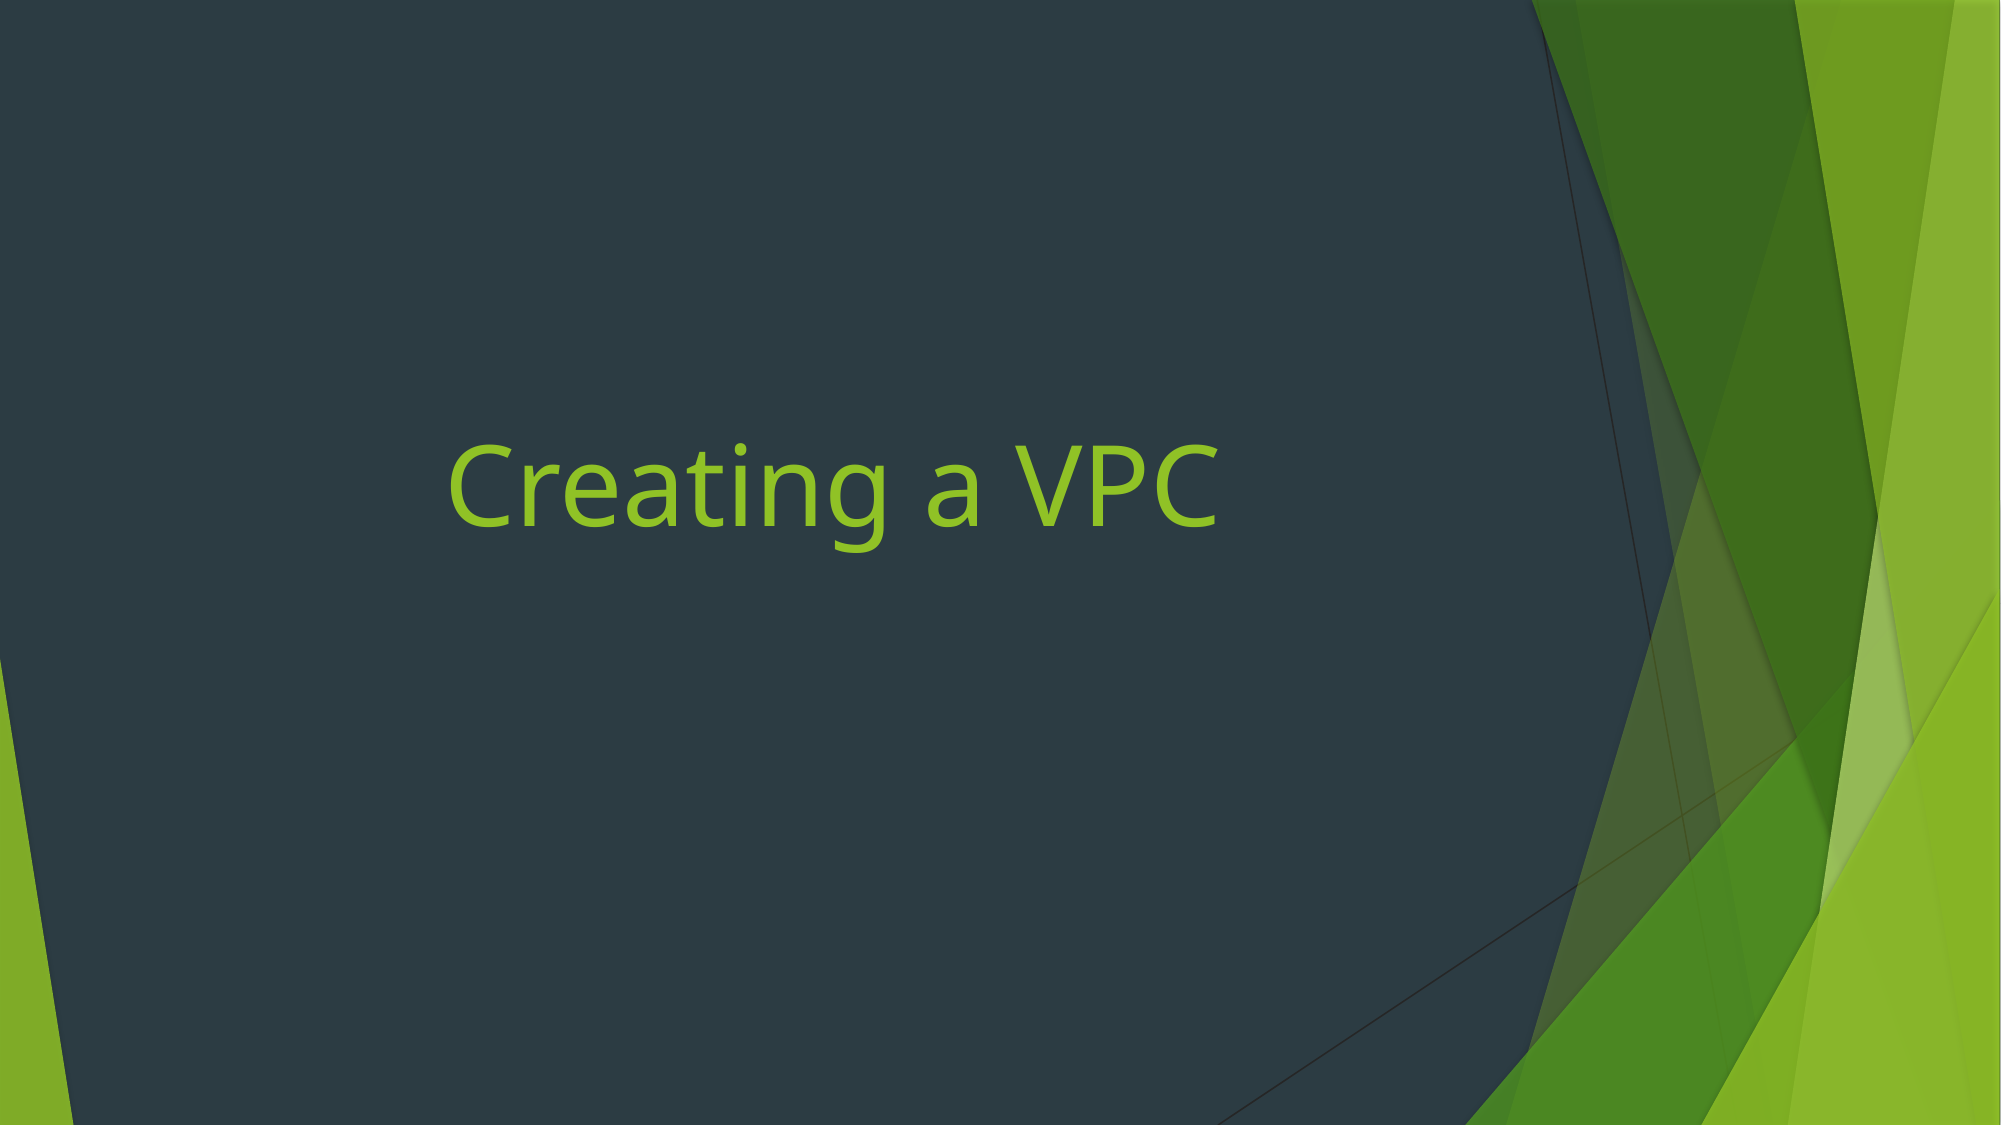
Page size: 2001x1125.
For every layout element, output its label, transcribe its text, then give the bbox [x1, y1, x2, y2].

title Creating a VPC [128, 406, 1539, 623]
